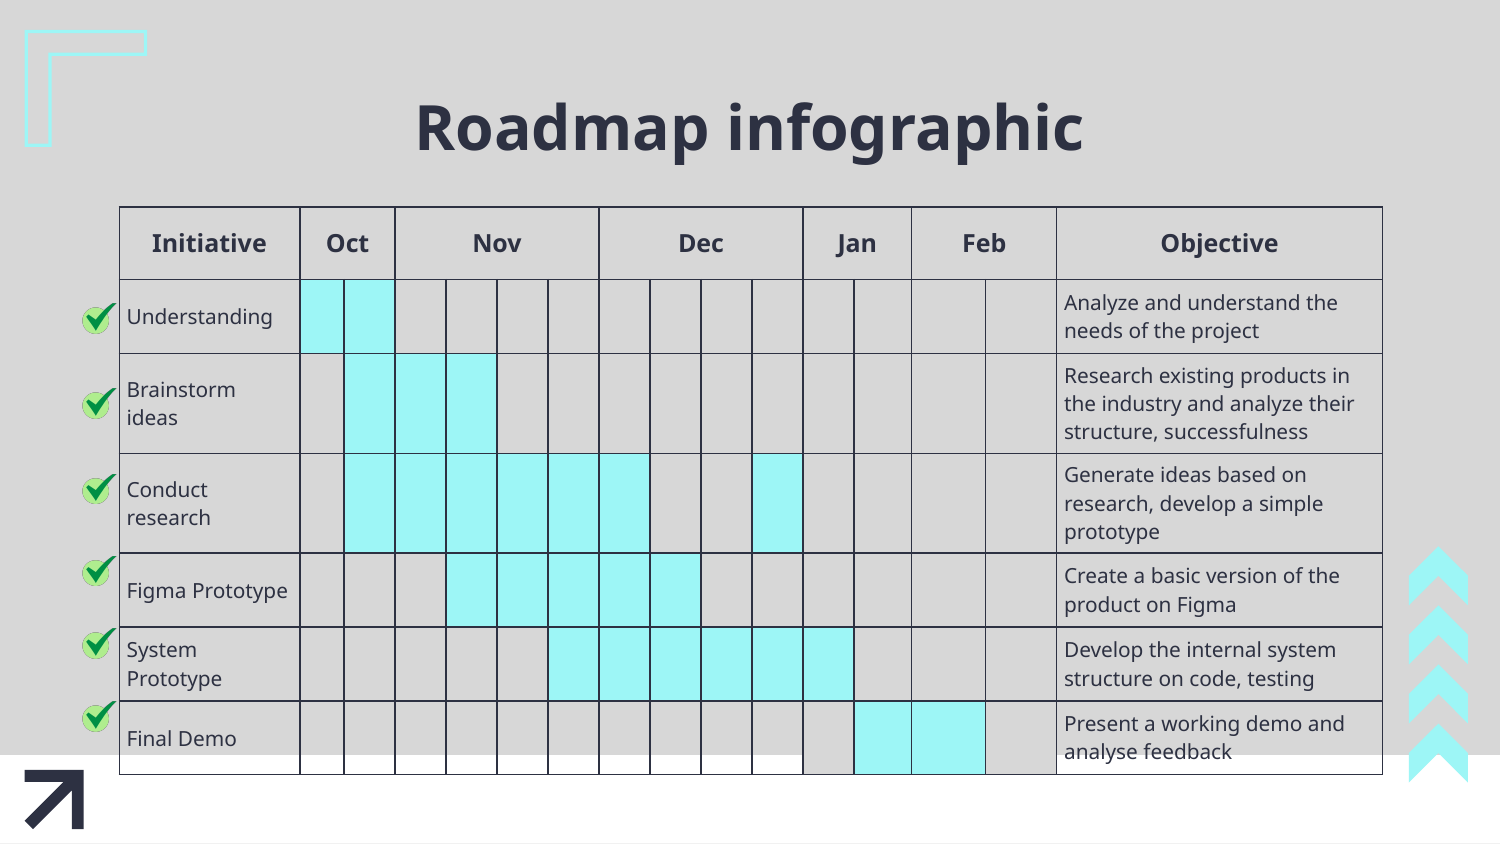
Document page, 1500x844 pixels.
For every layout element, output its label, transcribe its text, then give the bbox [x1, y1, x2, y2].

table_cell [986, 554, 1056, 626]
table_cell [447, 628, 496, 700]
table_cell [549, 554, 598, 626]
table_cell [855, 354, 911, 453]
table_cell [753, 280, 802, 353]
table_header Initiative [120, 208, 299, 279]
table_cell Research existing products in the industry and analyze their structure, successfulness [1057, 354, 1382, 453]
picture [80, 299, 119, 338]
table_cell [651, 554, 700, 626]
table_cell [702, 628, 751, 700]
table_cell [804, 702, 853, 774]
table_cell [498, 280, 547, 353]
table_cell Generate ideas based on research, develop a simple prototype [1057, 454, 1382, 552]
table_cell [702, 702, 751, 774]
table_cell [345, 628, 394, 700]
table_cell [600, 454, 649, 552]
table_cell [912, 280, 985, 353]
table_cell [396, 628, 445, 700]
table_cell [498, 354, 547, 453]
table_cell [549, 702, 598, 774]
picture [80, 469, 119, 508]
table_cell [912, 702, 985, 774]
table_cell [396, 454, 445, 552]
table_cell [804, 354, 853, 453]
table_cell [912, 454, 985, 552]
table_cell [702, 454, 751, 552]
table_cell [753, 702, 802, 774]
table_cell Develop the internal system structure on code, testing [1057, 628, 1382, 700]
table_cell [396, 280, 445, 353]
table_cell [498, 628, 547, 700]
table_cell [396, 554, 445, 626]
table_cell [345, 280, 394, 353]
table_cell [804, 554, 853, 626]
table_cell [702, 354, 751, 453]
table_cell [986, 280, 1056, 353]
table_cell [804, 280, 853, 353]
table_cell [600, 702, 649, 774]
table_cell [549, 354, 598, 453]
table_cell [753, 554, 802, 626]
table_cell [651, 454, 700, 552]
table_cell Brainstorm ideas [120, 354, 299, 453]
table_cell [600, 354, 649, 453]
table_cell [855, 702, 911, 774]
table_header Feb [912, 208, 1056, 279]
table_cell [753, 354, 802, 453]
table_cell [651, 280, 700, 353]
table_cell [498, 454, 547, 552]
table_cell Conduct research [120, 454, 299, 552]
table_cell [549, 628, 598, 700]
table_cell System Prototype [120, 628, 299, 700]
table_cell [600, 554, 649, 626]
table_cell [600, 280, 649, 353]
table_cell [396, 354, 445, 453]
table_header Nov [396, 208, 598, 279]
table_cell [498, 554, 547, 626]
table_cell [549, 280, 598, 353]
table_cell [651, 702, 700, 774]
table_header Objective [1057, 208, 1382, 279]
table_cell [447, 702, 496, 774]
table_cell [702, 280, 751, 353]
table_cell [804, 454, 853, 552]
table_cell [447, 354, 496, 453]
table_cell [912, 354, 985, 453]
table_cell [301, 454, 343, 552]
table_cell [855, 280, 911, 353]
table_cell Figma Prototype [120, 554, 299, 626]
table_cell Create a basic version of the product on Figma [1057, 554, 1382, 626]
table_cell Final Demo [120, 702, 299, 774]
table_cell [855, 554, 911, 626]
table_cell [447, 454, 496, 552]
table_cell [345, 454, 394, 552]
table_cell [600, 628, 649, 700]
table_header Jan [804, 208, 911, 279]
table_cell [345, 702, 394, 774]
table_cell [301, 354, 343, 453]
table_header Oct [301, 208, 394, 279]
table_cell [651, 354, 700, 453]
table_cell [753, 628, 802, 700]
table_cell [301, 280, 343, 353]
picture [80, 551, 119, 590]
table_cell Present a working demo and analyse feedback [1057, 702, 1382, 774]
picture [80, 624, 119, 663]
table_cell [855, 454, 911, 552]
table_cell [855, 628, 911, 700]
table_cell Understanding [120, 280, 299, 353]
table_cell [498, 702, 547, 774]
table_cell [651, 628, 700, 700]
table_cell [986, 454, 1056, 552]
table_cell [702, 554, 751, 626]
table_cell [447, 554, 496, 626]
table_cell [804, 628, 853, 700]
table_cell [912, 628, 985, 700]
table_cell [549, 454, 598, 552]
table_cell [986, 628, 1056, 700]
table_header Dec [600, 208, 802, 279]
table_cell [396, 702, 445, 774]
picture [80, 697, 119, 736]
title Roadmap infographic [118, 72, 1382, 167]
table_cell [345, 354, 394, 453]
table_cell [447, 280, 496, 353]
table_cell [301, 702, 343, 774]
table_cell Analyze and understand the needs of the project [1057, 280, 1382, 353]
table_cell [301, 554, 343, 626]
table_cell [912, 554, 985, 626]
table_cell [753, 454, 802, 552]
picture [80, 384, 119, 423]
table_cell [301, 628, 343, 700]
table_cell [986, 702, 1056, 774]
table_cell [345, 554, 394, 626]
table_cell [986, 354, 1056, 453]
